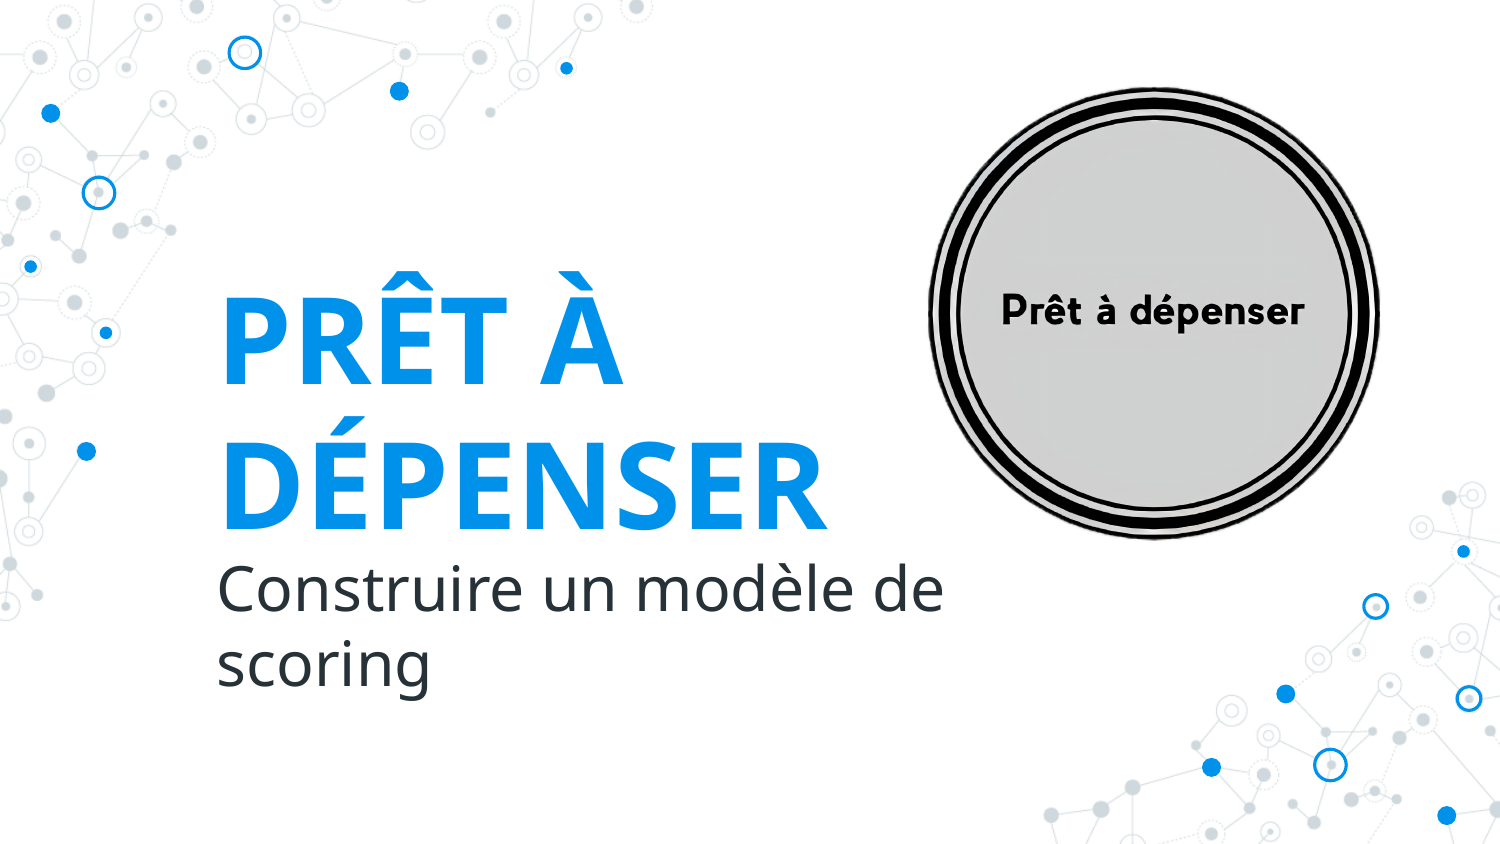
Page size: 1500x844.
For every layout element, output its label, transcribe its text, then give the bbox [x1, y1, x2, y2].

text_box Construire un modèle de scoring [201, 533, 986, 663]
picture [0, 0, 1500, 844]
title PRÊT À DÉPENSER [201, 313, 921, 504]
